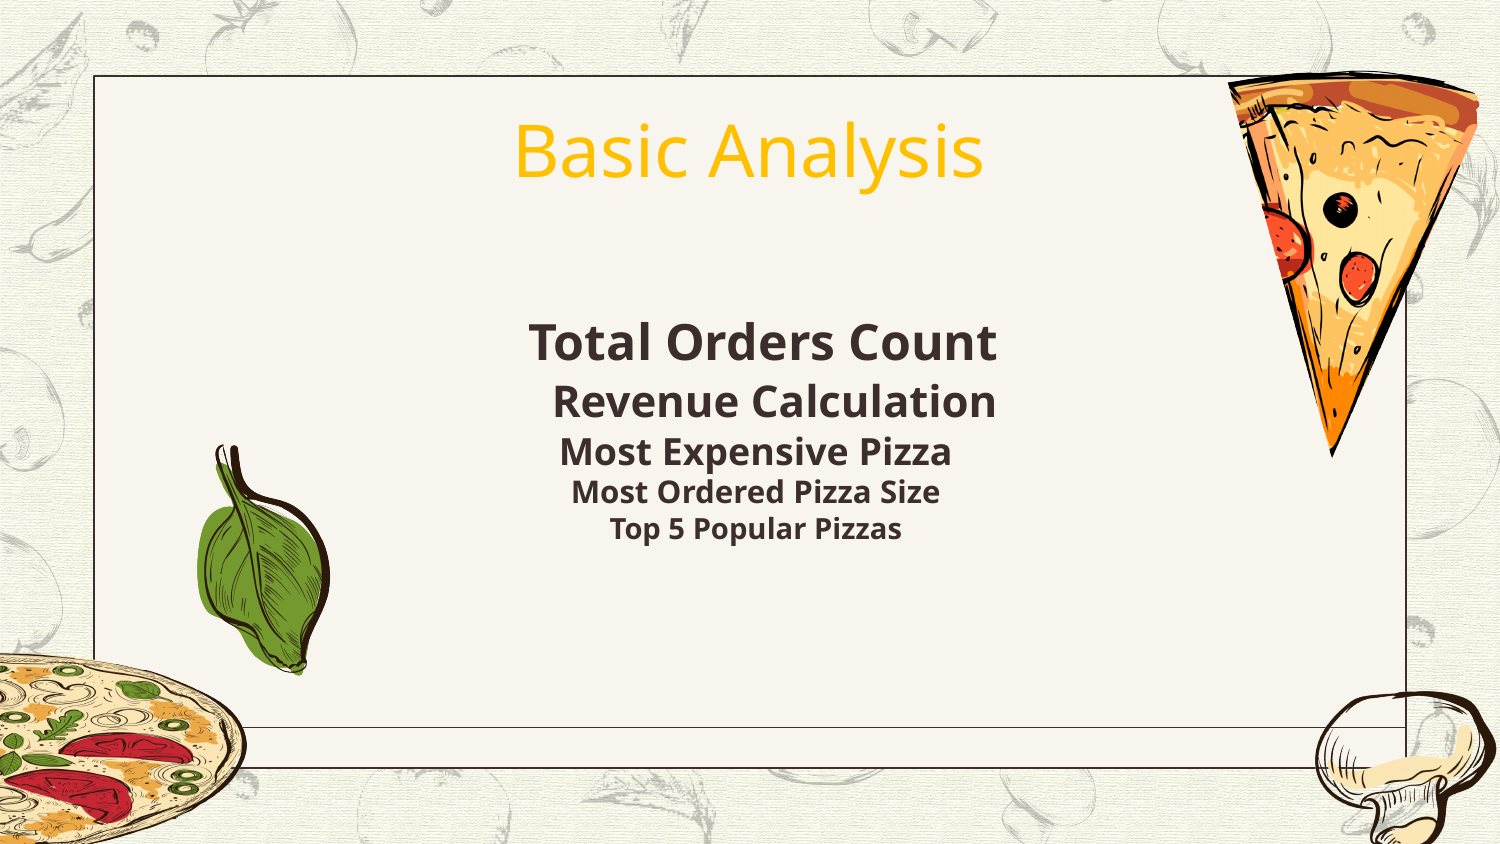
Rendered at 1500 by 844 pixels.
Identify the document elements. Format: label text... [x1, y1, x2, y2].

title Basic Analysis [115, 89, 1214, 183]
list Total Orders Count Revenue Calculation Most Expensive Pizza Most Ordered Pizza Size Top 5 Popular Pizzas [252, 295, 1237, 649]
picture [0, 0, 1500, 844]
